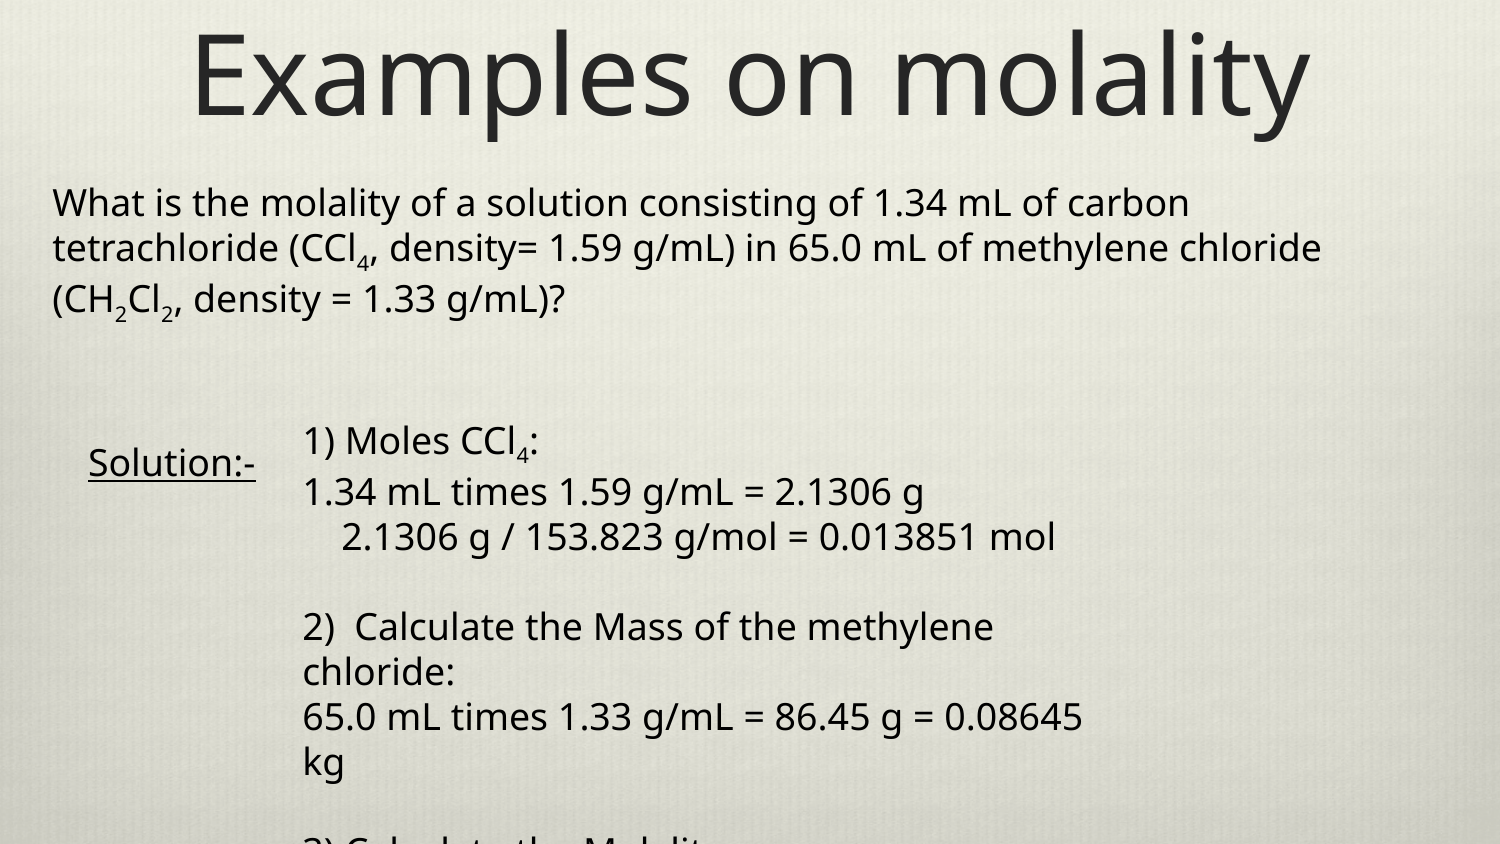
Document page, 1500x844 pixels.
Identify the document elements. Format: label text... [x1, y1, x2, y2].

text_box 1) Moles CCl4: 1.34 mL times 1.59 g/mL = 2.1306 g 2.1306 g / 153.823 g/mol = 0.013851 mol 2) Calculate the Mass of the methylene chloride: 65.0 mL times 1.33 g/mL = 86.45 g = 0.08645 kg 3) Calculate the Molality: 0.013851 mol / 0.08645 kg = 0.160 m [287, 409, 1150, 844]
title Examples on molality [0, 0, 1500, 141]
text_box Solution:- [73, 431, 271, 492]
text_box What is the molality of a solution consisting of 1.34 mL of carbon tetrachloride (CCl4, density= 1.59 g/mL) in 65.0 mL of methylene chloride (CH2Cl2, density = 1.33 g/mL)? [37, 171, 1356, 334]
